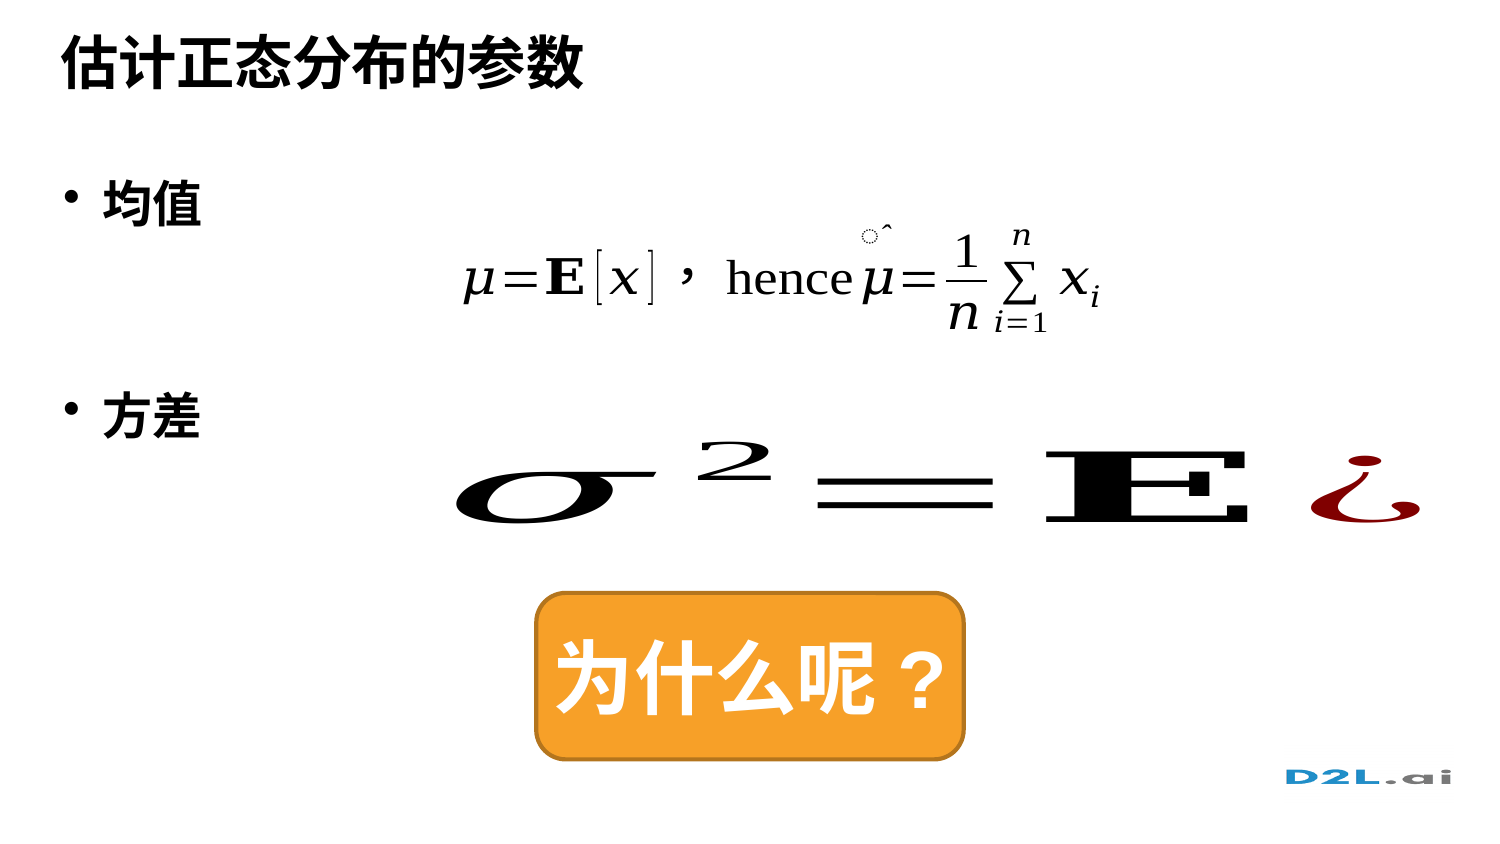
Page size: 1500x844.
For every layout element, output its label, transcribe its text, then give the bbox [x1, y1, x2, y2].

picture [1284, 745, 1454, 806]
title 估计正态分布的参数 [52, 18, 1400, 109]
text_box 为什么呢? [536, 592, 964, 760]
list 均值 方差 [55, 165, 1403, 750]
